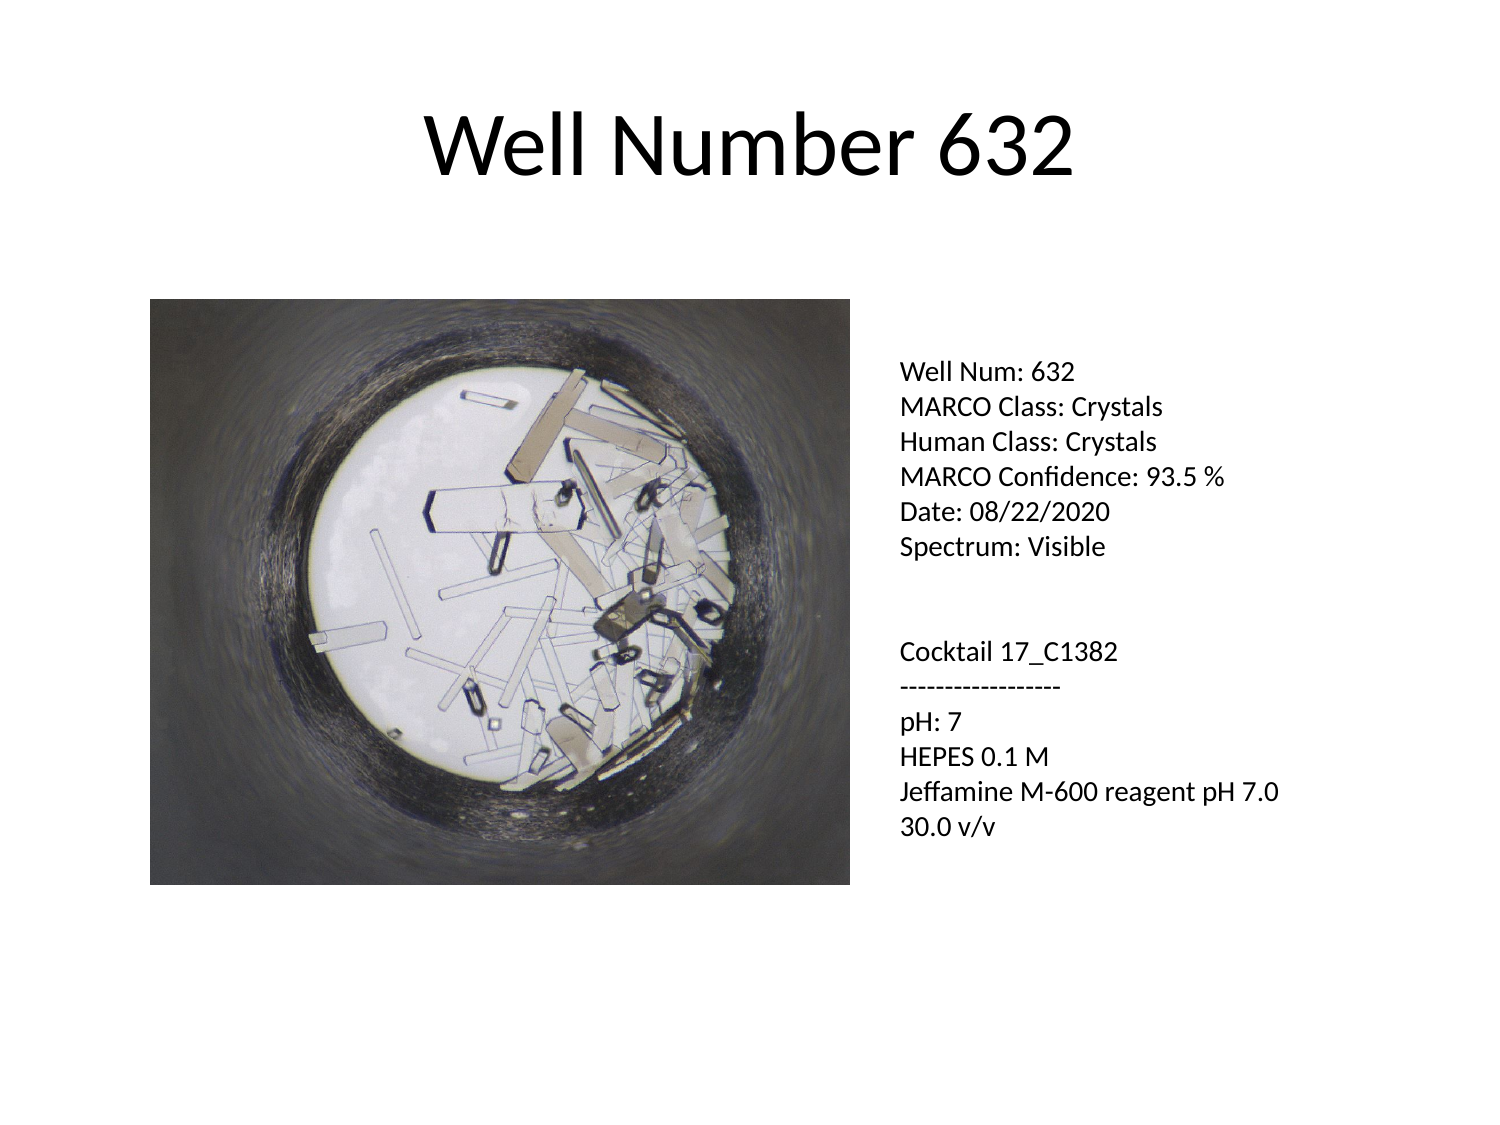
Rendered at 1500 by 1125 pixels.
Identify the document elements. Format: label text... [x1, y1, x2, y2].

picture [149, 299, 850, 886]
title Well Number 632 [75, 45, 1425, 233]
text_box Well Num: 632 MARCO Class: Crystals Human Class: Crystals MARCO Confidence: 93.5 % Date: 08/22/2020 Spectrum: Visible Cocktail 17_C1382 ------------------ pH: 7 HEPES 0.1 M Jeffamine M-600 reagent pH 7.0 30.0 v/v [884, 299, 1350, 885]
